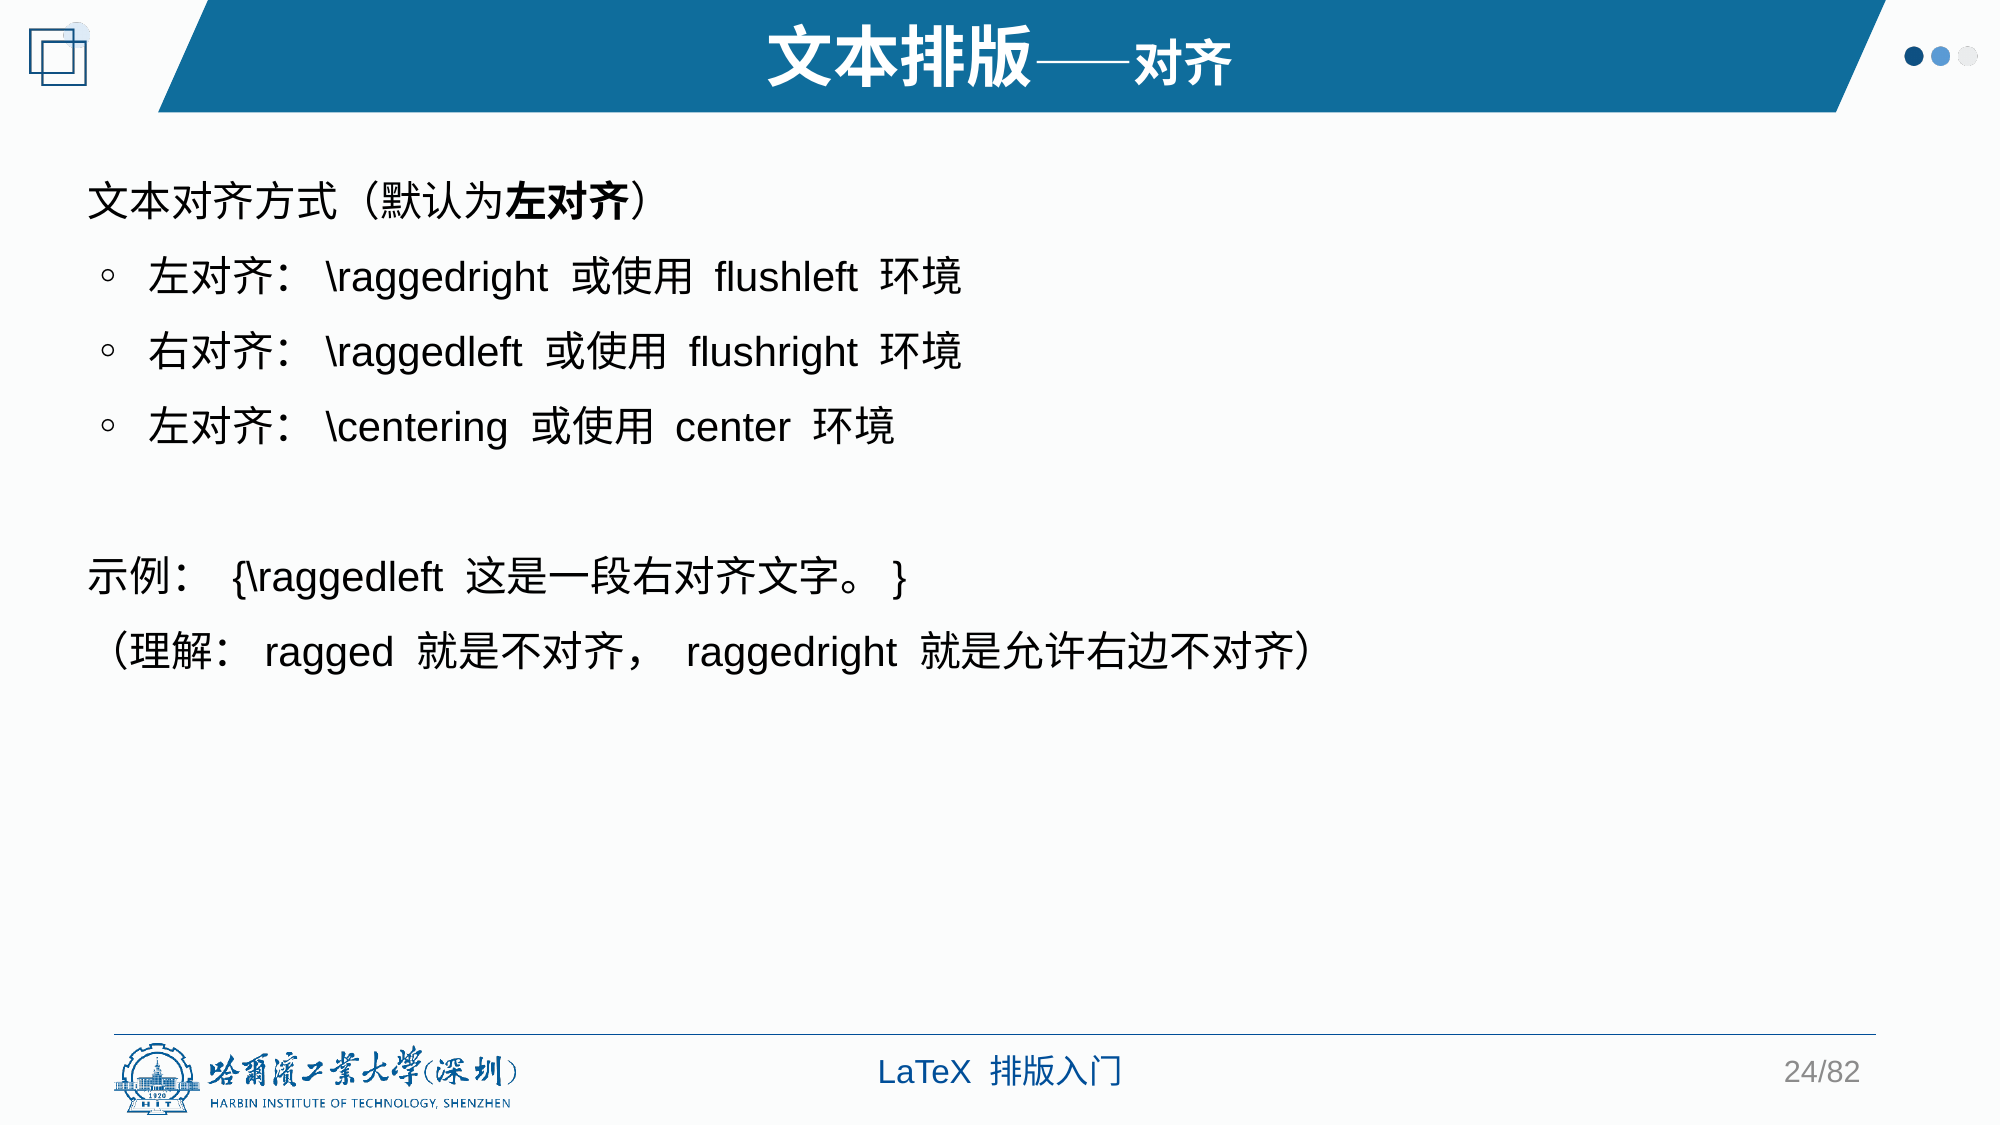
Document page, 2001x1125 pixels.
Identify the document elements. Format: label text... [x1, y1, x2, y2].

slide_number 24/82 [1432, 1044, 1876, 1097]
picture [0, 0, 119, 110]
text_box 文本排版——对齐 [291, 7, 1709, 103]
text_box 文本对齐方式（默认为左对齐） ◦ 左对齐：\raggedright 或使用 flushleft 环境 ◦ 右对齐：\raggedleft 或使用 flushright 环境 ◦ 左对齐：\centering 或使用 center 环境 示例： {\raggedleft 这是一段右对齐文字。} （理解：ragged 就是不对齐， raggedright 就是允许右边不对齐） [72, 142, 1886, 683]
picture [1881, 15, 2000, 97]
picture [114, 1043, 516, 1115]
